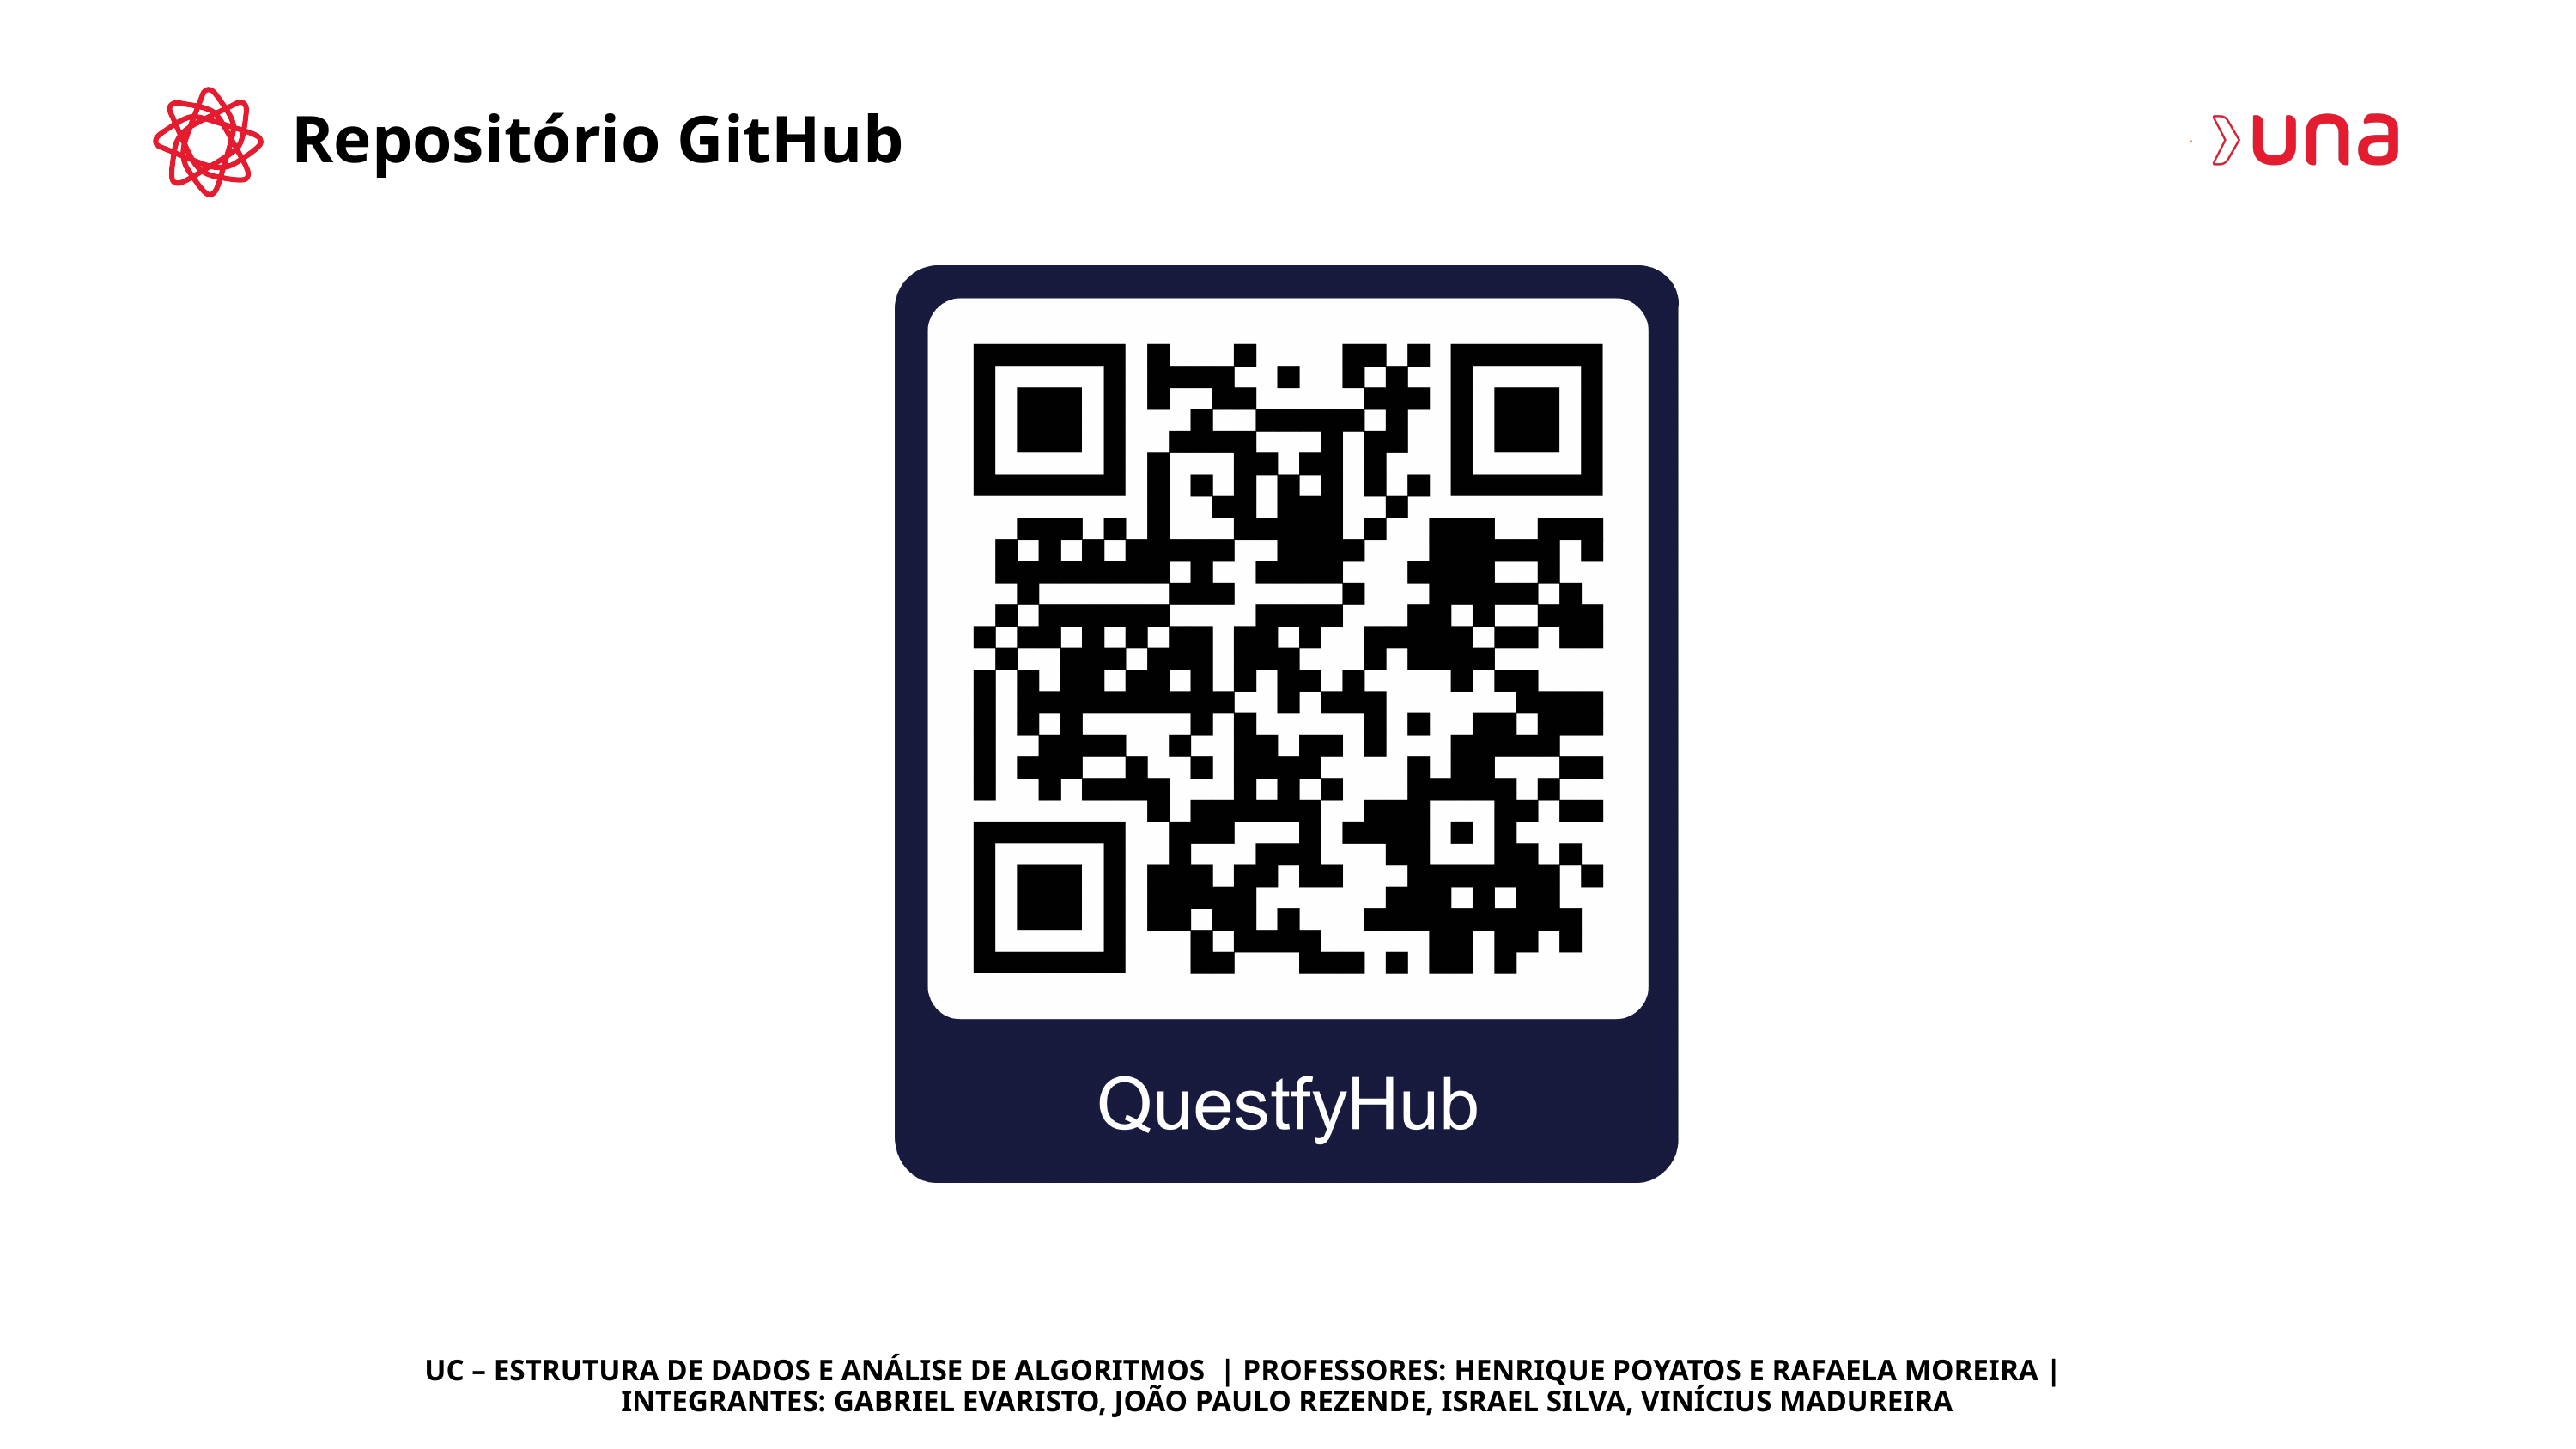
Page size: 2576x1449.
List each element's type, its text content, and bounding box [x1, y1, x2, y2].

text_box UC – ESTRUTURA DE DADOS E ANÁLISE DE ALGORITMOS | PROFESSORES: HENRIQUE POYATOS E RAFAELA MOREIRA | INTEGRANTES: GABRIEL EVARISTO, JOÃO PAULO REZENDE, ISRAEL SILVA, VINÍCIUS MADUREIRA [404, 1325, 2172, 1449]
picture [152, 87, 273, 198]
picture [2185, 107, 2425, 177]
text_box Repositório GitHub [271, 76, 1811, 209]
picture [894, 265, 1682, 1184]
